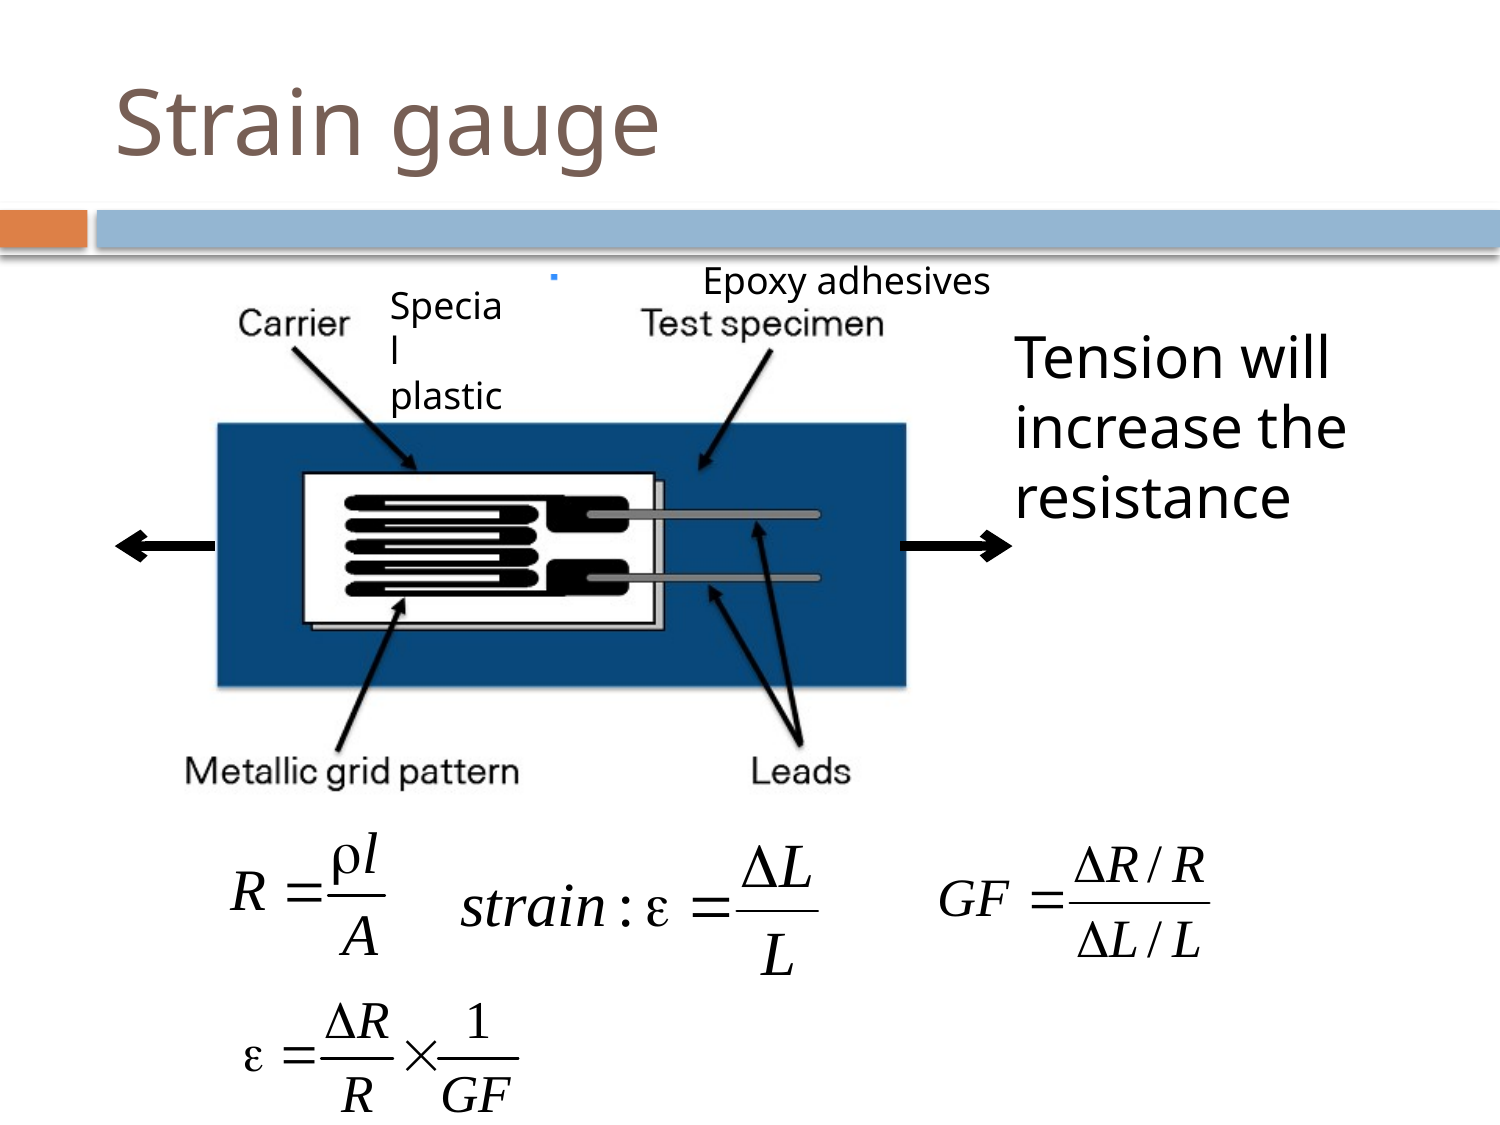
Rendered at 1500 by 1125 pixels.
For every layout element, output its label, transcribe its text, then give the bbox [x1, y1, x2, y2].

text_box Epoxy adhesives [687, 249, 1038, 310]
picture [174, 274, 952, 818]
title Strain gauge [99, 37, 1438, 200]
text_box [449, 826, 833, 990]
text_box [930, 830, 1219, 971]
text_box Tension will increase the resistance [999, 312, 1438, 538]
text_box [235, 987, 529, 1125]
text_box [219, 816, 397, 970]
